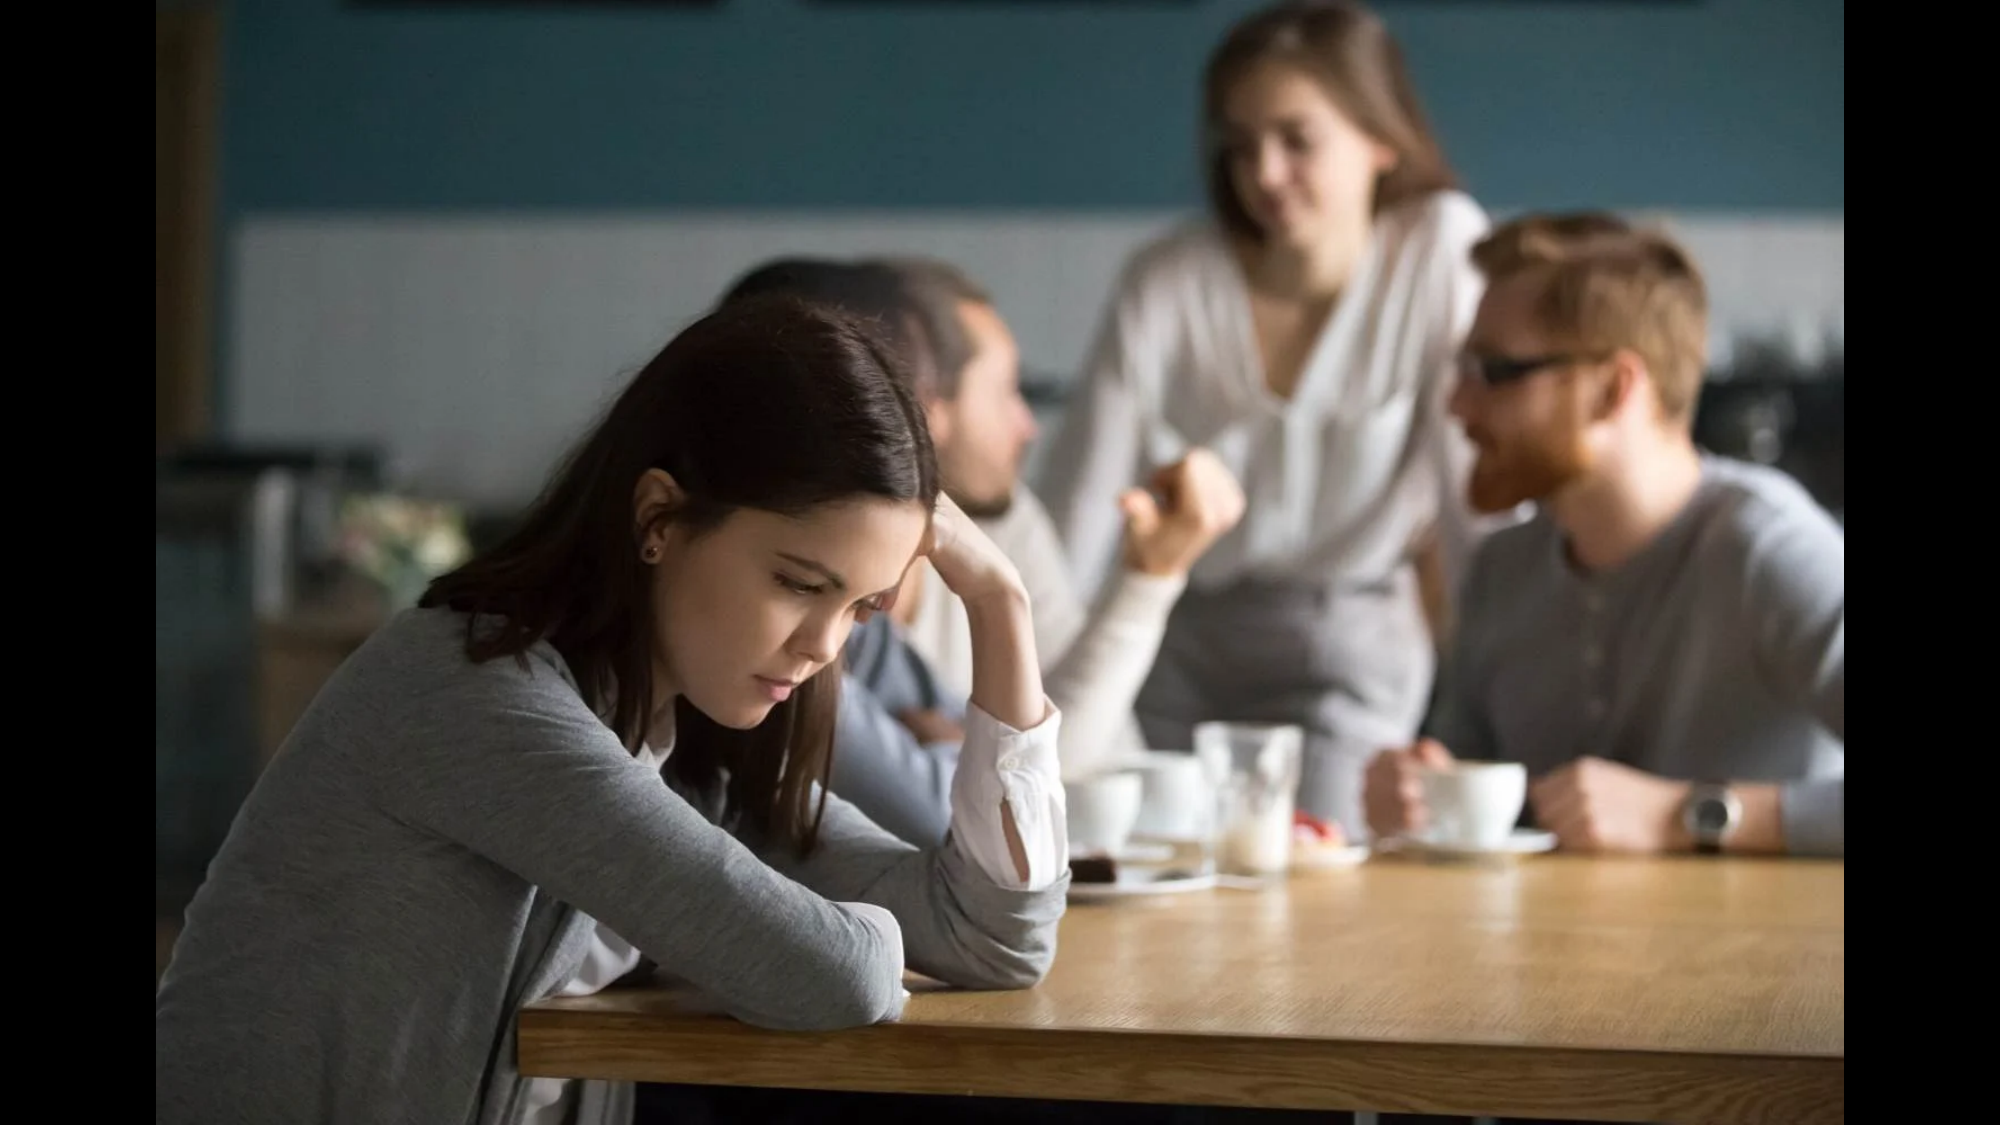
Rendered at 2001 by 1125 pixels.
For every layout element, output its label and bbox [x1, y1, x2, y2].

picture [155, 0, 1845, 1125]
